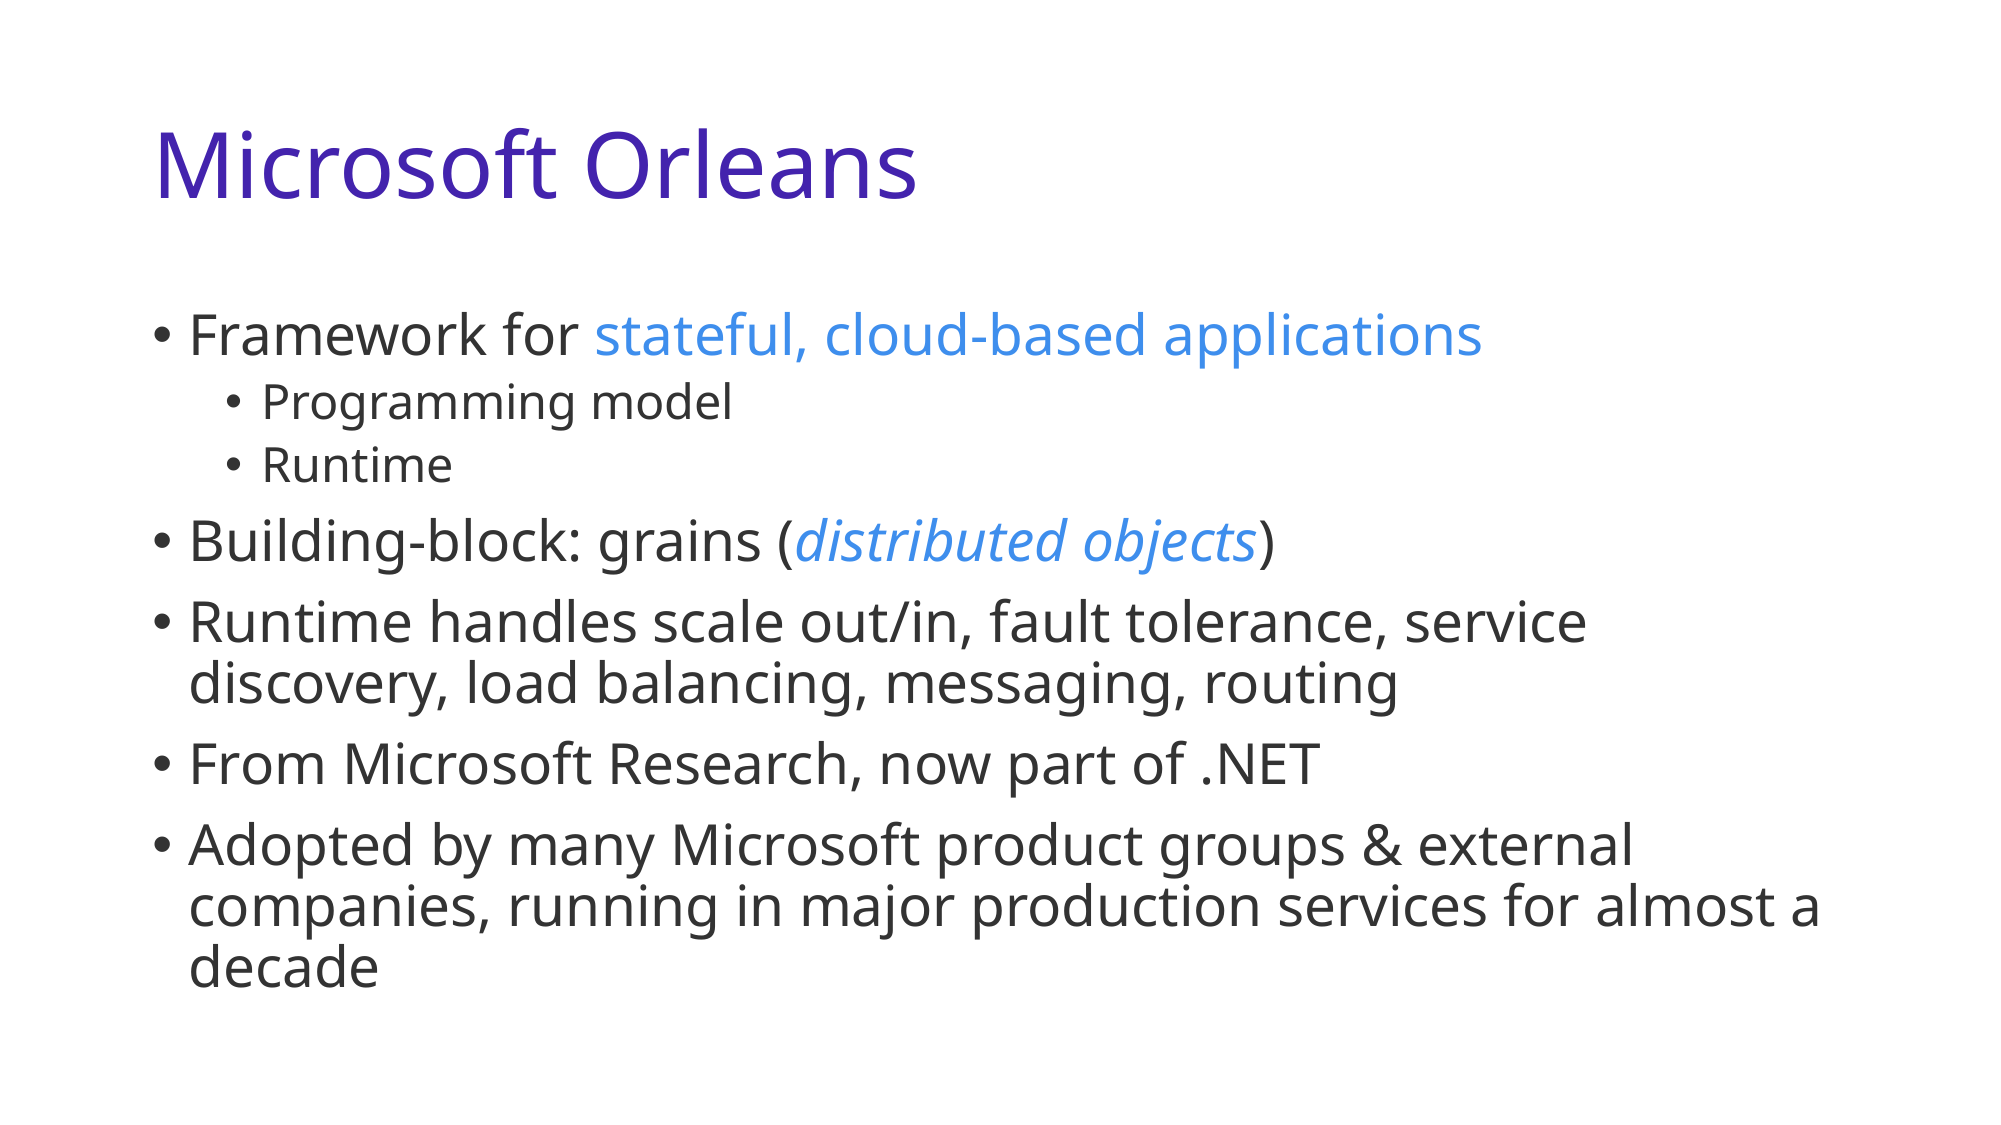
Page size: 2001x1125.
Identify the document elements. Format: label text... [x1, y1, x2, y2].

title Microsoft Orleans [137, 59, 1863, 278]
list Framework for stateful, cloud-based applications Programming model Runtime Building-block: grains (distributed objects) Runtime handles scale out/in, fault tolerance, service discovery, load balancing, messaging, routing From Microsoft Research, now part of .NET Adopted by many Microsoft product groups & external companies, running in major production services for almost a decade [137, 299, 1863, 1014]
